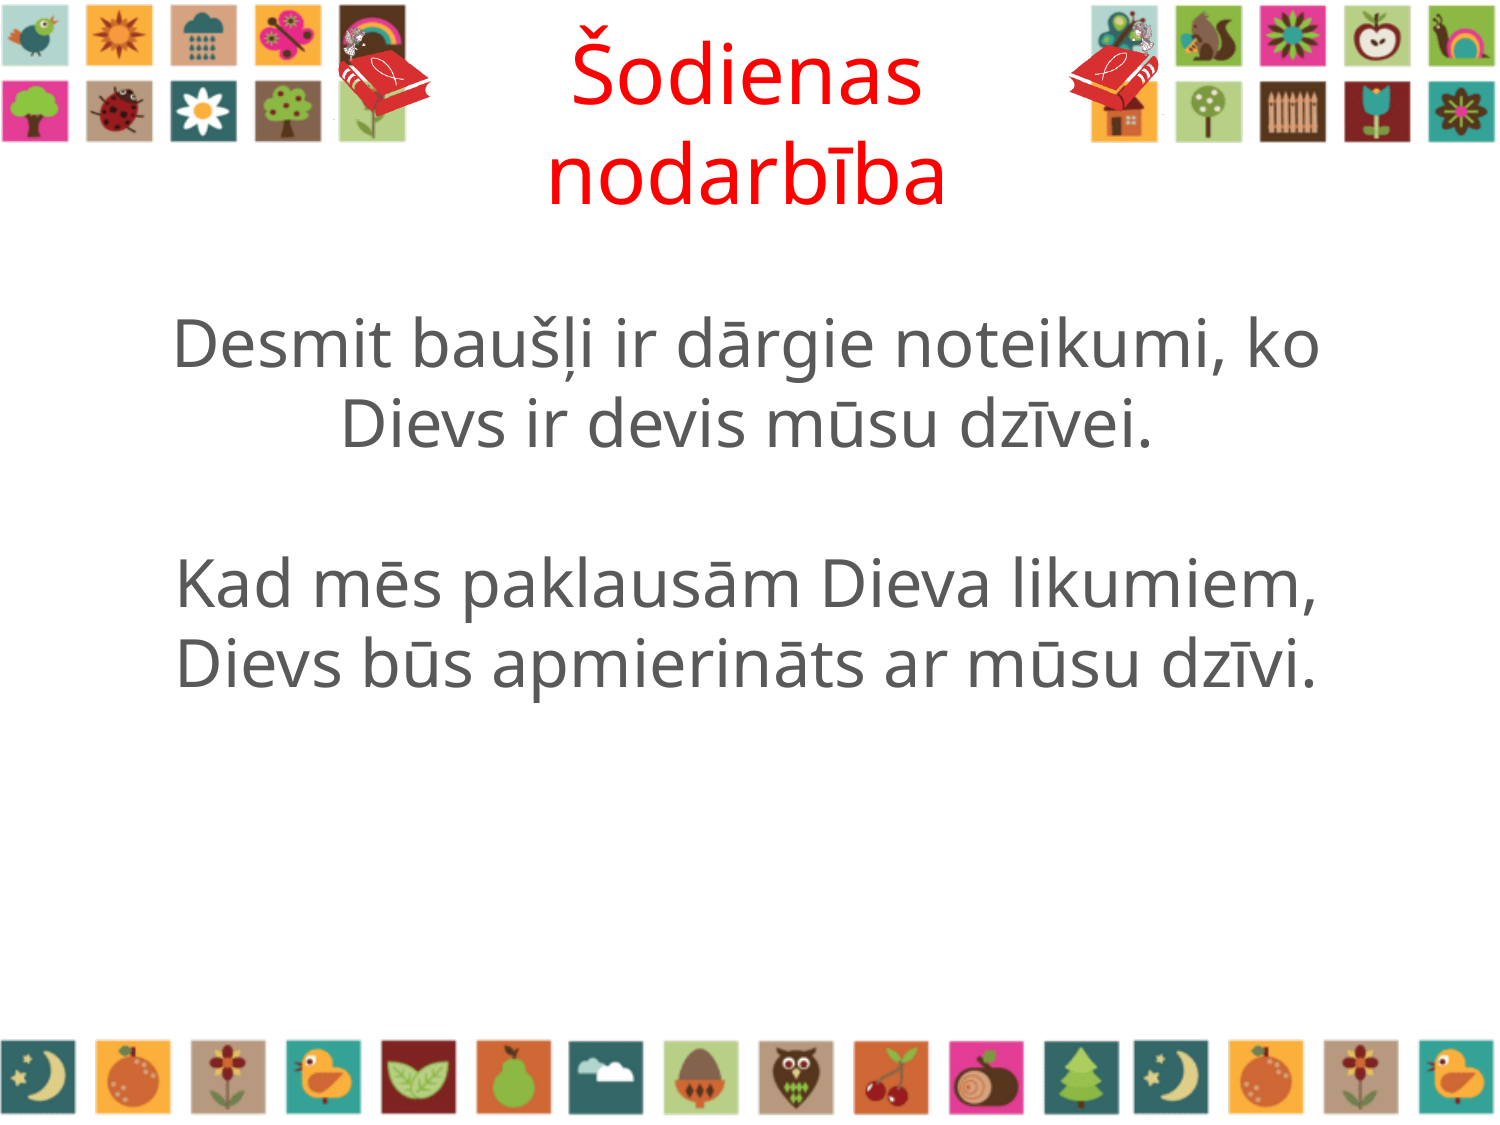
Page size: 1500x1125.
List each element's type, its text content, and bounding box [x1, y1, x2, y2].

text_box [0, 1028, 1500, 1118]
picture [1037, 3, 1500, 150]
text_box Šodienas nodarbība [414, 13, 1080, 229]
picture [0, 3, 463, 150]
text_box Desmit baušļi ir dārgie noteikumi, ko Dievs ir devis mūsu dzīvei. Kad mēs paklausām Dieva likumiem, Dievs būs apmierināts ar mūsu dzīvi. [74, 293, 1421, 868]
